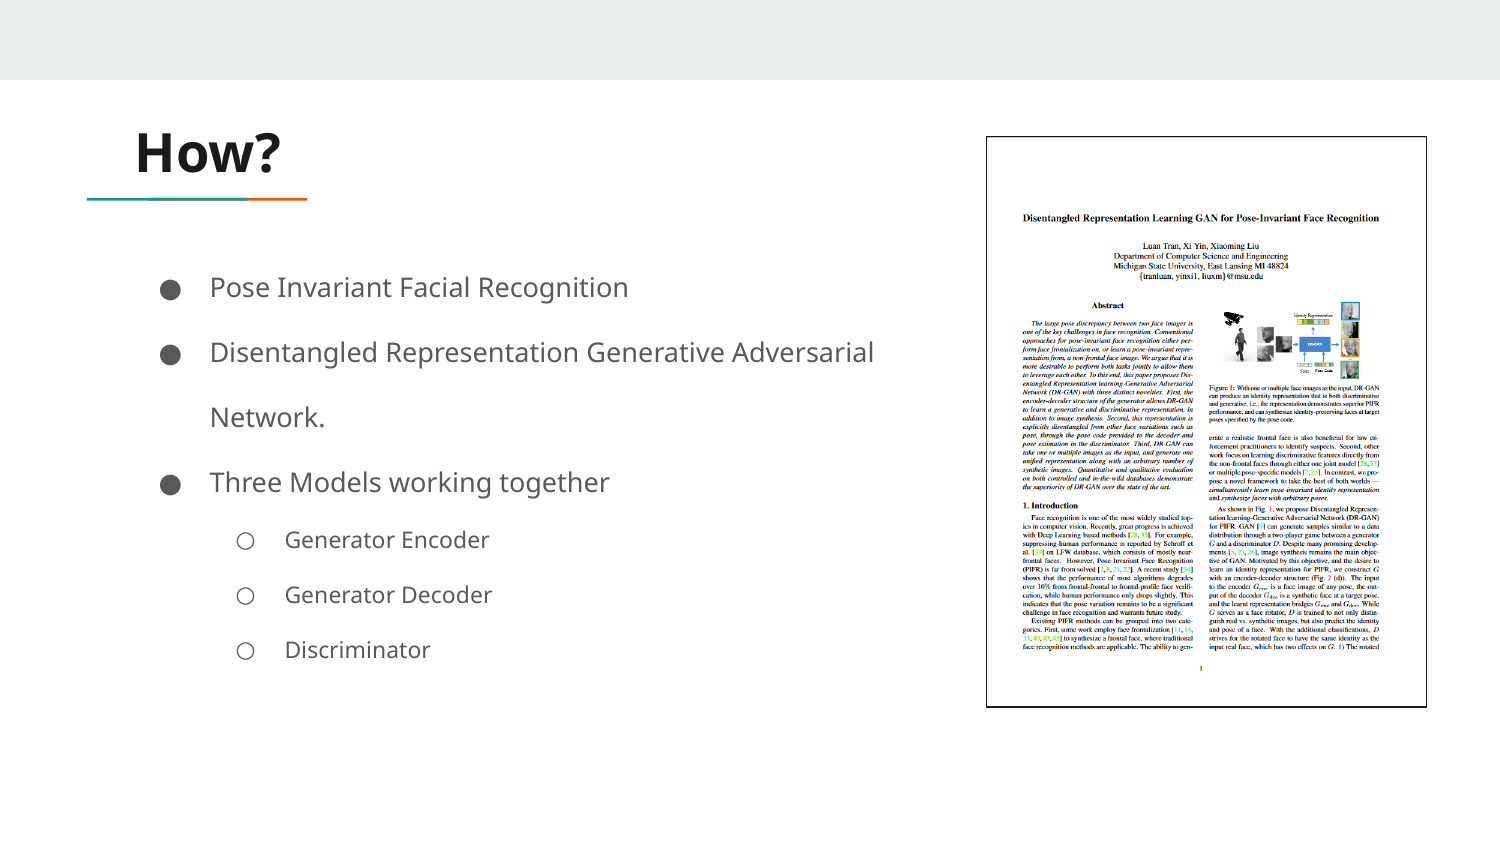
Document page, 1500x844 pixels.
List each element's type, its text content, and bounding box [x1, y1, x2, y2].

picture [987, 137, 1426, 707]
title How? [119, 103, 1381, 192]
list Pose Invariant Facial Recognition Disentangled Representation Generative Adversarial Network. Three Models working together Generator Encoder Generator Decoder Discriminator [119, 222, 967, 712]
